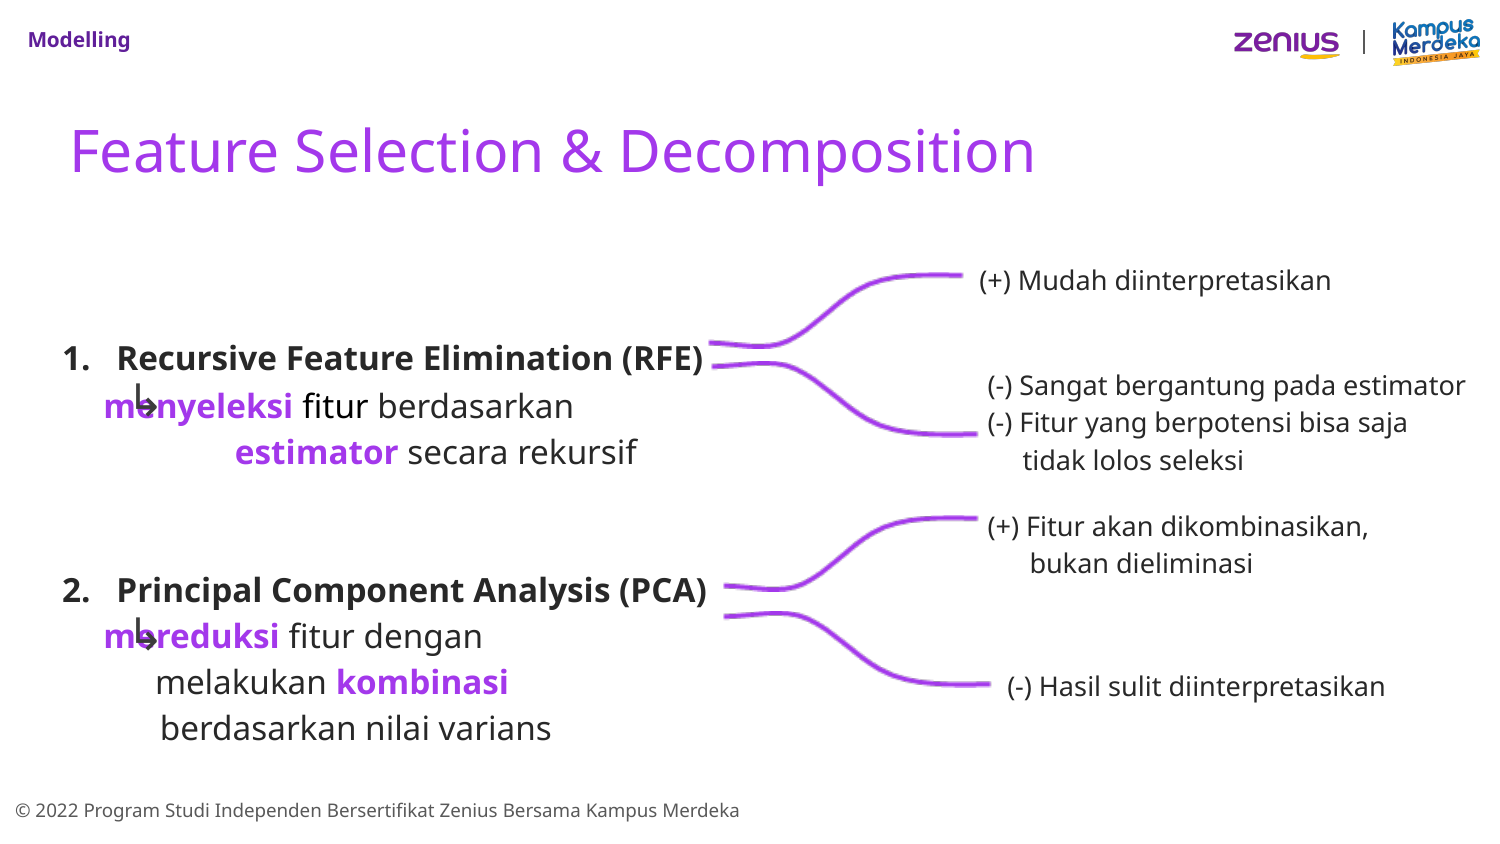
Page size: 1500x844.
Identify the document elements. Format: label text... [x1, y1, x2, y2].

picture [711, 360, 981, 438]
text_box (-) Hasil sulit diinterpretasikan [992, 649, 1485, 718]
text_box (+) Fitur akan dikombinasikan, bukan dieliminasi [972, 489, 1465, 595]
text_box Modelling [12, 14, 1011, 65]
text_box [1004, 257, 1497, 323]
title Feature Selection & Decomposition [54, 82, 1446, 217]
picture [723, 515, 981, 593]
list Recursive Feature Elimination (RFE) menyeleksi fitur berdasarkan estimator secara rekursif Principal Component Analysis (PCA) mereduksi fitur dengan melakukan kombinasi berdasarkan nilai varians [26, 316, 1328, 741]
text_box © 2022 Program Studi Independen Bersertifikat Zenius Bersama Kampus Merdeka [0, 787, 1468, 833]
text_box (+) Mudah diinterpretasikan [964, 243, 1457, 311]
picture [723, 610, 993, 688]
text_box (-) Sangat bergantung pada estimator (-) Fitur yang berpotensi bisa saja tidak lolos seleksi [972, 348, 1500, 491]
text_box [1230, 15, 1480, 69]
text_box ↳ [111, 582, 196, 675]
picture [707, 271, 965, 349]
text_box ↳ [111, 348, 196, 441]
